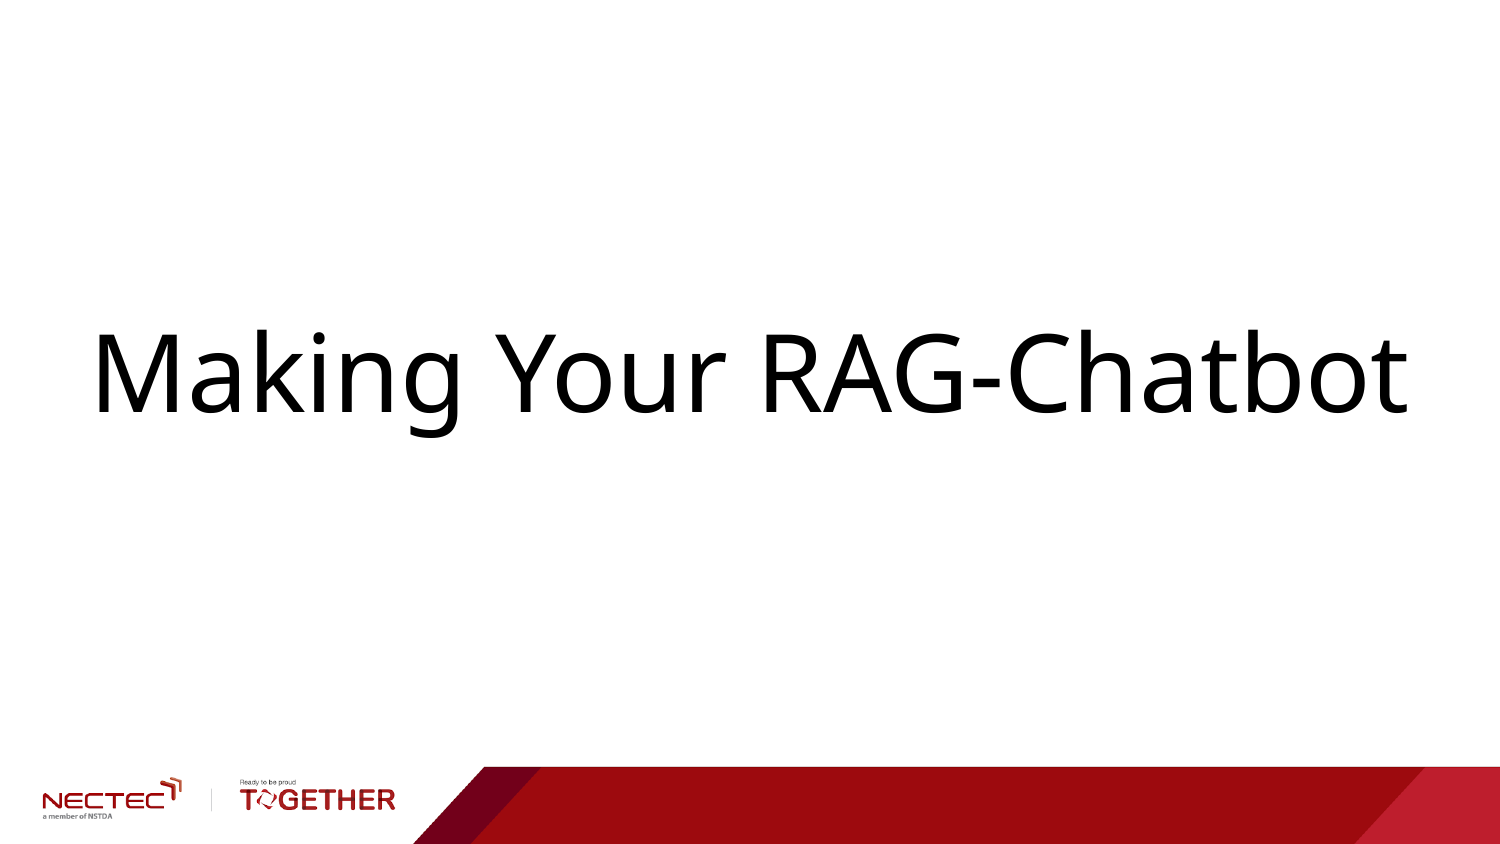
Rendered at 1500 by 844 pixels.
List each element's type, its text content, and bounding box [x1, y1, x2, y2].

picture [0, 0, 1500, 844]
title Making Your RAG-Chatbot [51, 122, 1449, 459]
